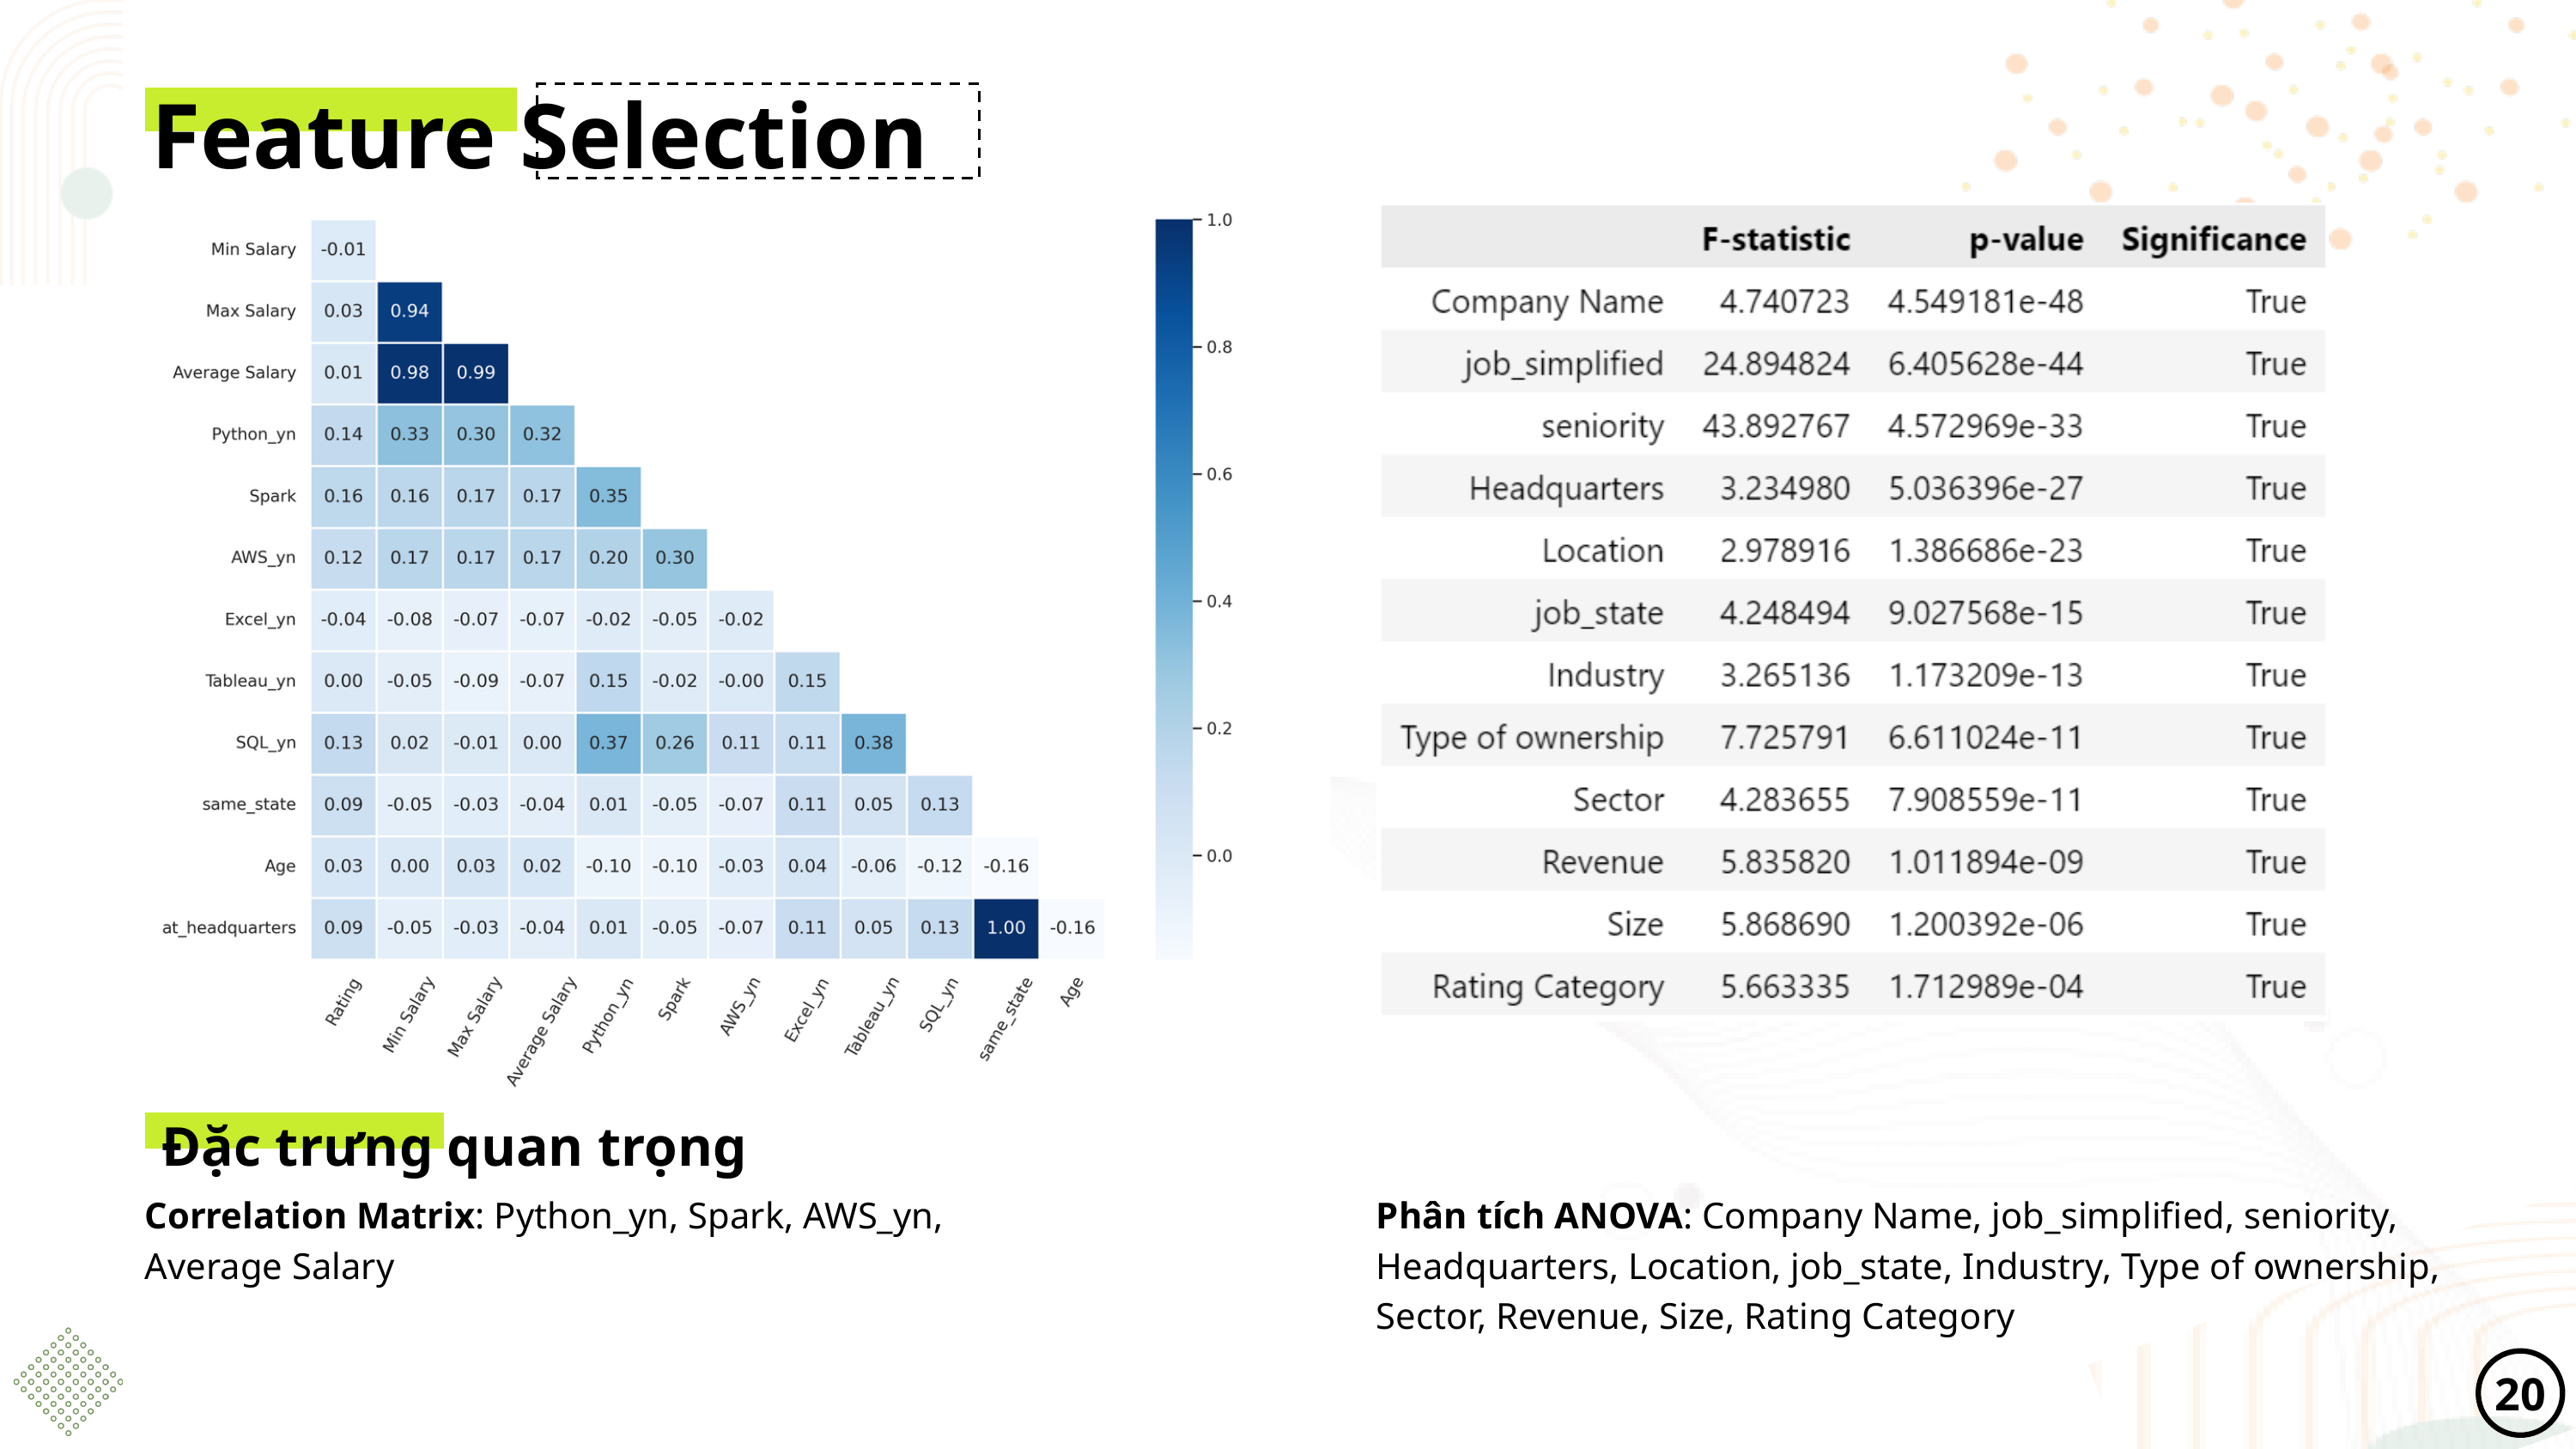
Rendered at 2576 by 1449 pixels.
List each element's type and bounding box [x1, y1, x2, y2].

text_box [144, 1112, 2521, 1332]
text_box [537, 83, 981, 179]
text_box [0, 0, 2576, 1449]
text_box [144, 88, 518, 131]
text_box [2477, 1350, 2563, 1436]
